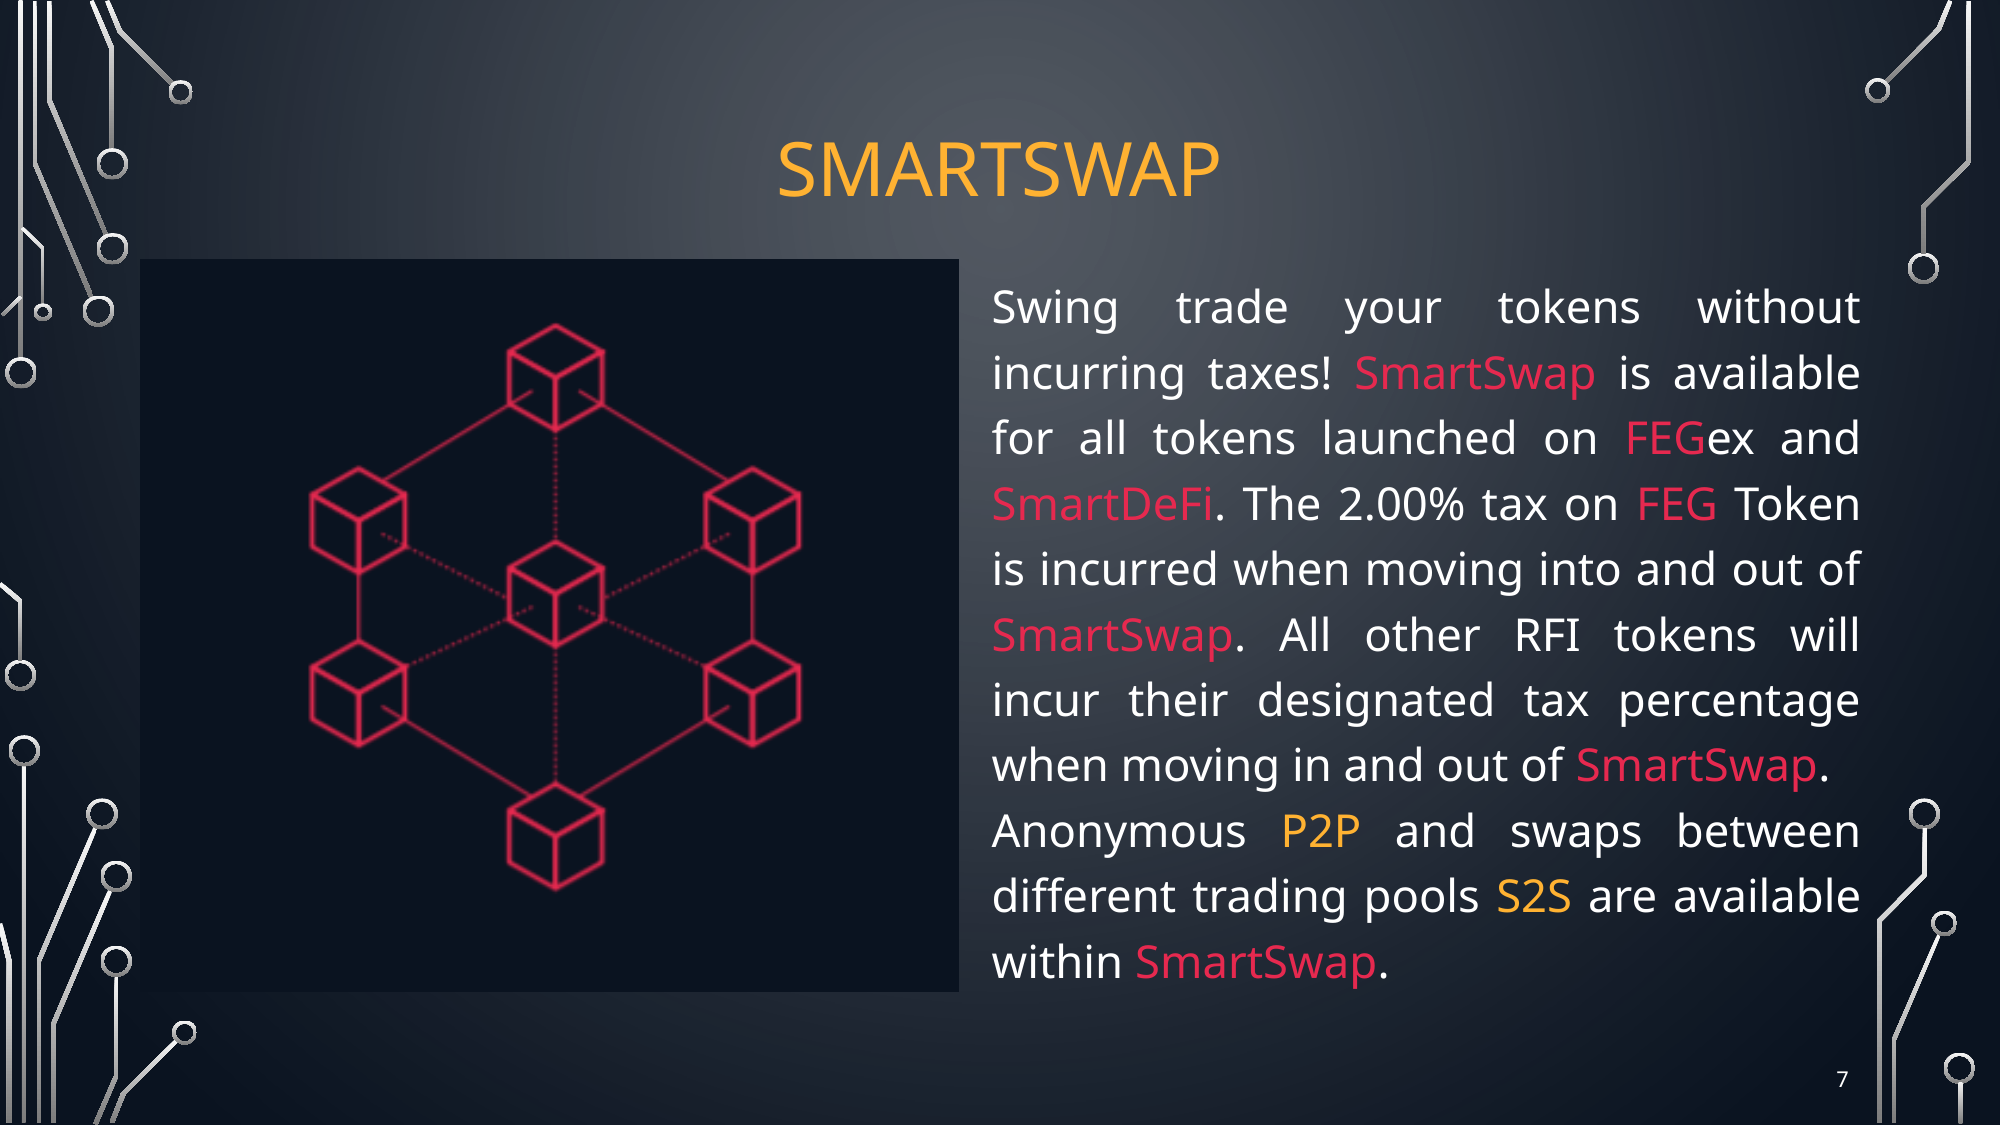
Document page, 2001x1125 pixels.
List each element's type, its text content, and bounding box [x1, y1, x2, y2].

slide_number 7 [1737, 1050, 1864, 1110]
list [140, 259, 960, 992]
title SmartSwap [187, 50, 1813, 294]
list Swing trade your tokens without incurring taxes! SmartSwap is available for all tokens launched on FEGex and SmartDeFi. The 2.00% tax on FEG Token is incurred when moving into and out of SmartSwap. All other RFI tokens will incur their designated tax percentage when moving in and out of SmartSwap. Anonymous P2P and swaps between different trading pools S2S are available within SmartSwap. [976, 260, 1877, 1051]
